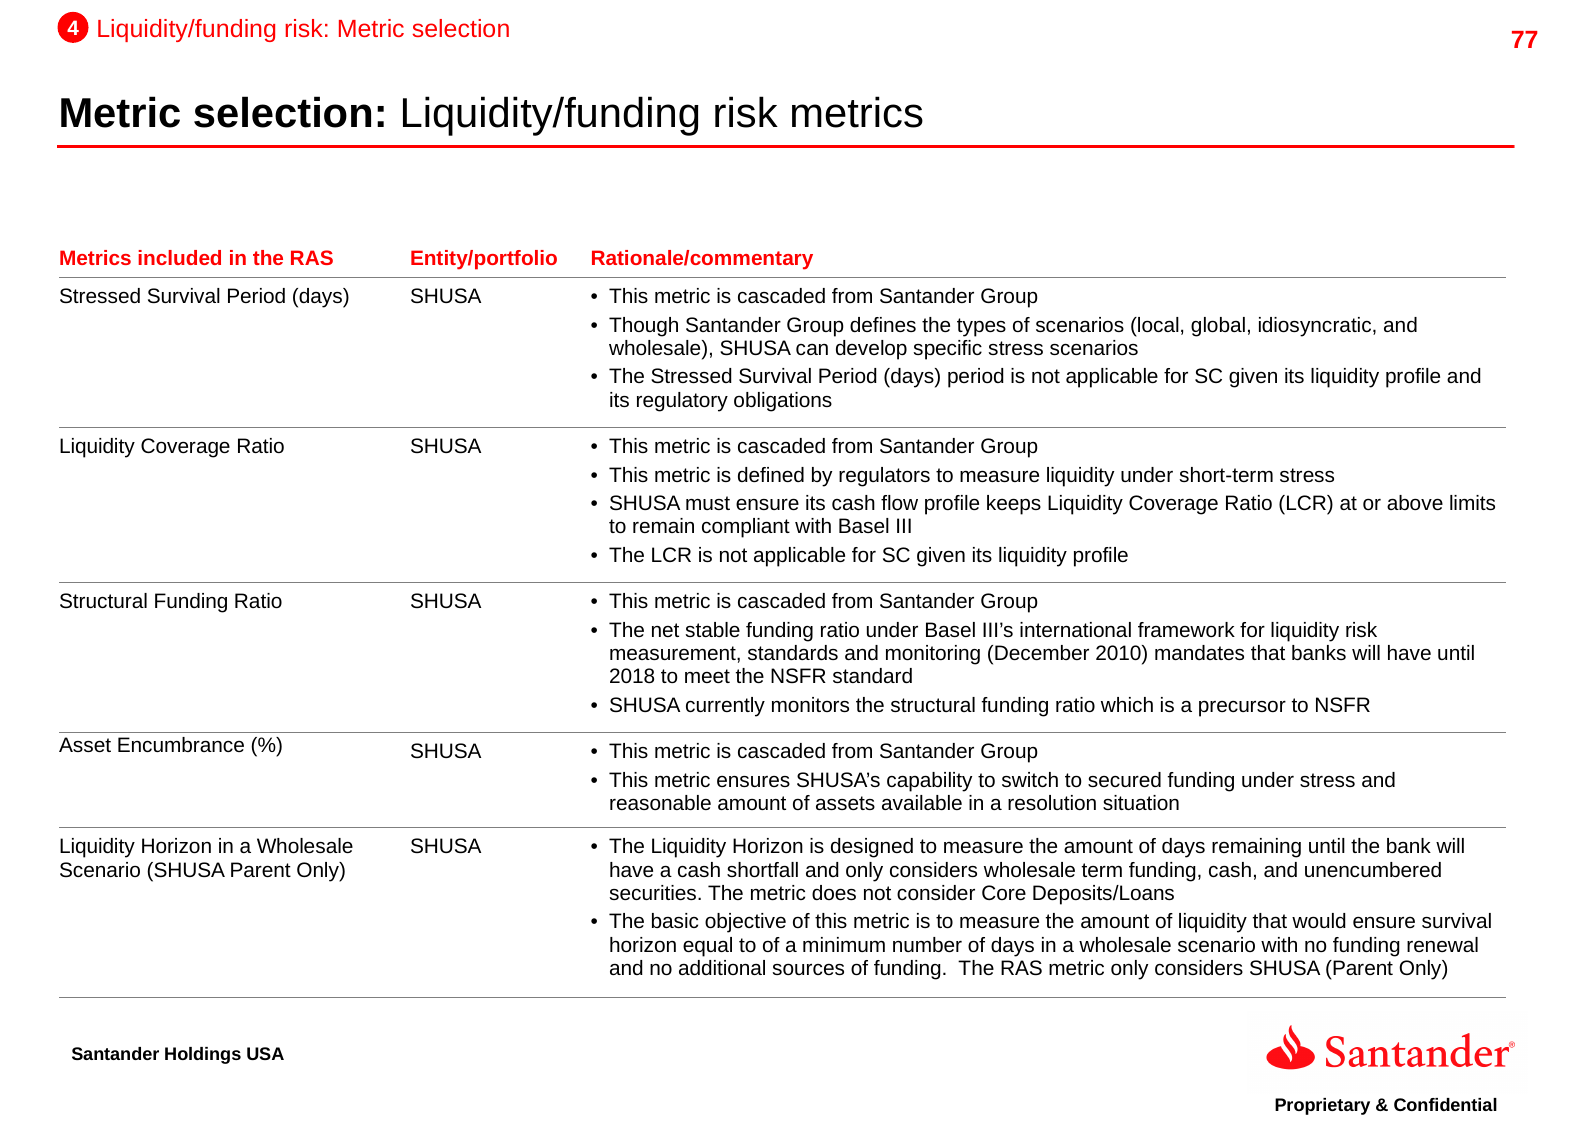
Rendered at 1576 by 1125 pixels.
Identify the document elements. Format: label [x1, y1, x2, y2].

table_cell [59, 828, 1506, 997]
table_cell [59, 278, 1506, 427]
table_cell [59, 583, 1506, 732]
picture [1247, 1011, 1528, 1094]
table_header [59, 238, 1506, 277]
text_box [57, 11, 513, 44]
table_cell [59, 428, 1506, 582]
table_cell [59, 733, 1506, 827]
text_box [43, 85, 1576, 144]
